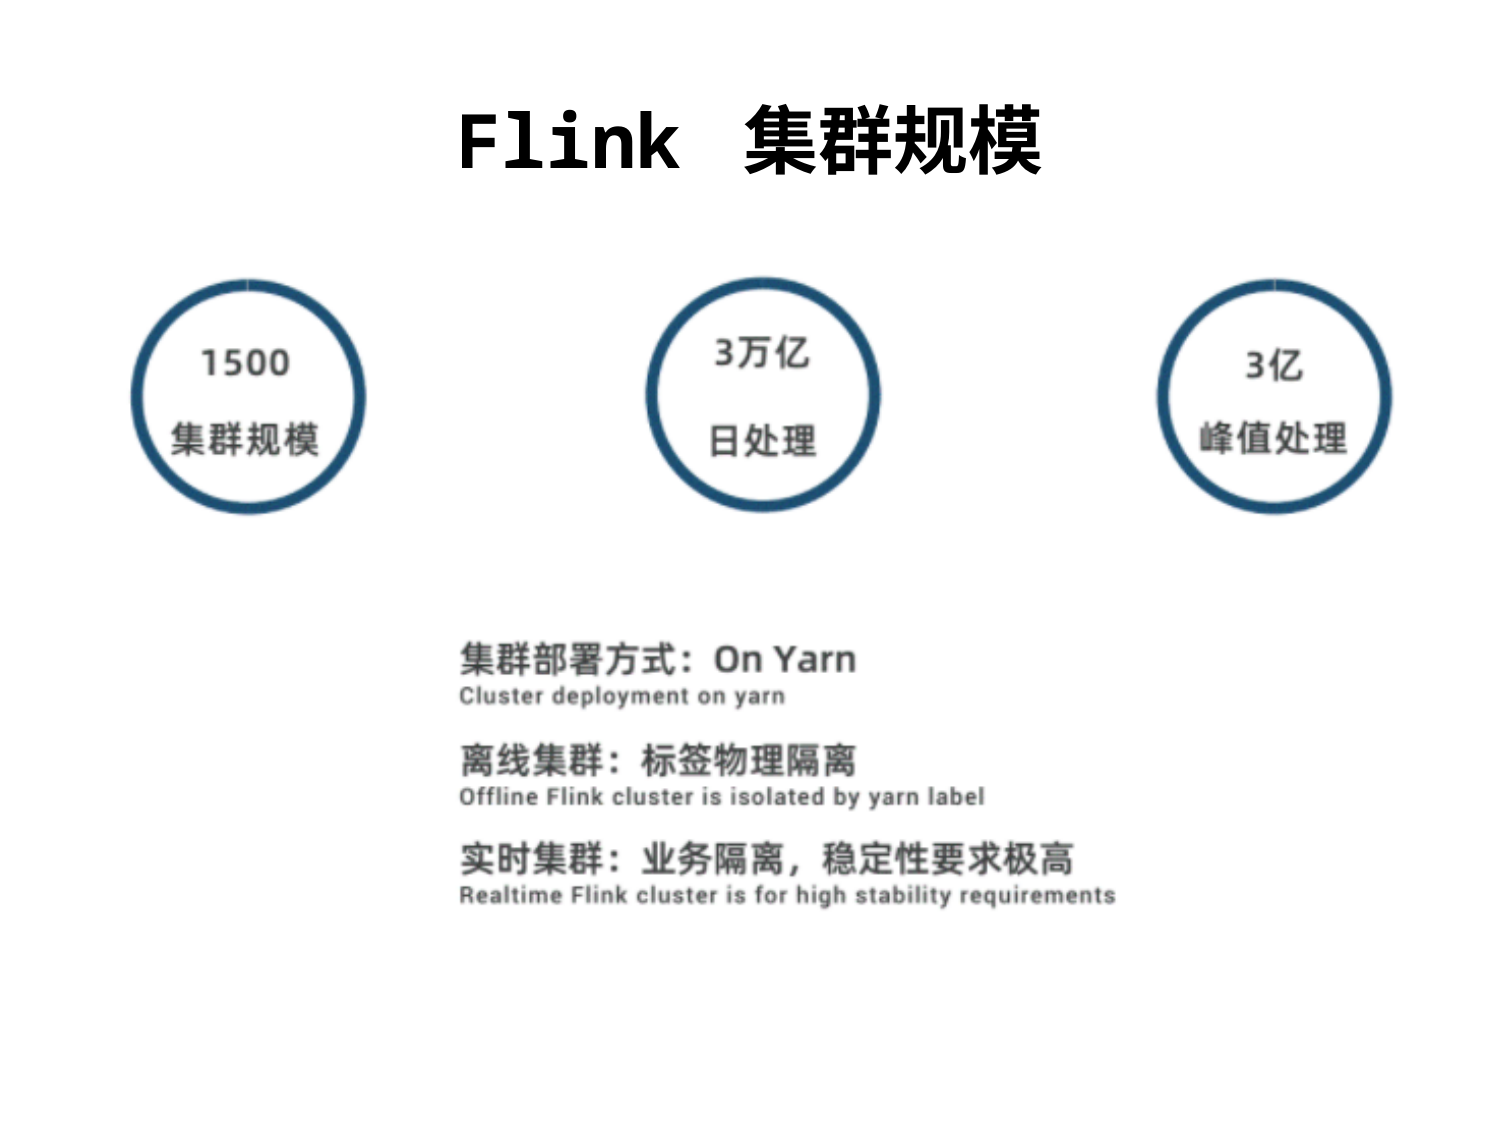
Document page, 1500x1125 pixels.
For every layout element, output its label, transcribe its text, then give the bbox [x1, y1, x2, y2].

title Flink 集群规模 [75, 45, 1425, 233]
picture [115, 231, 1426, 950]
